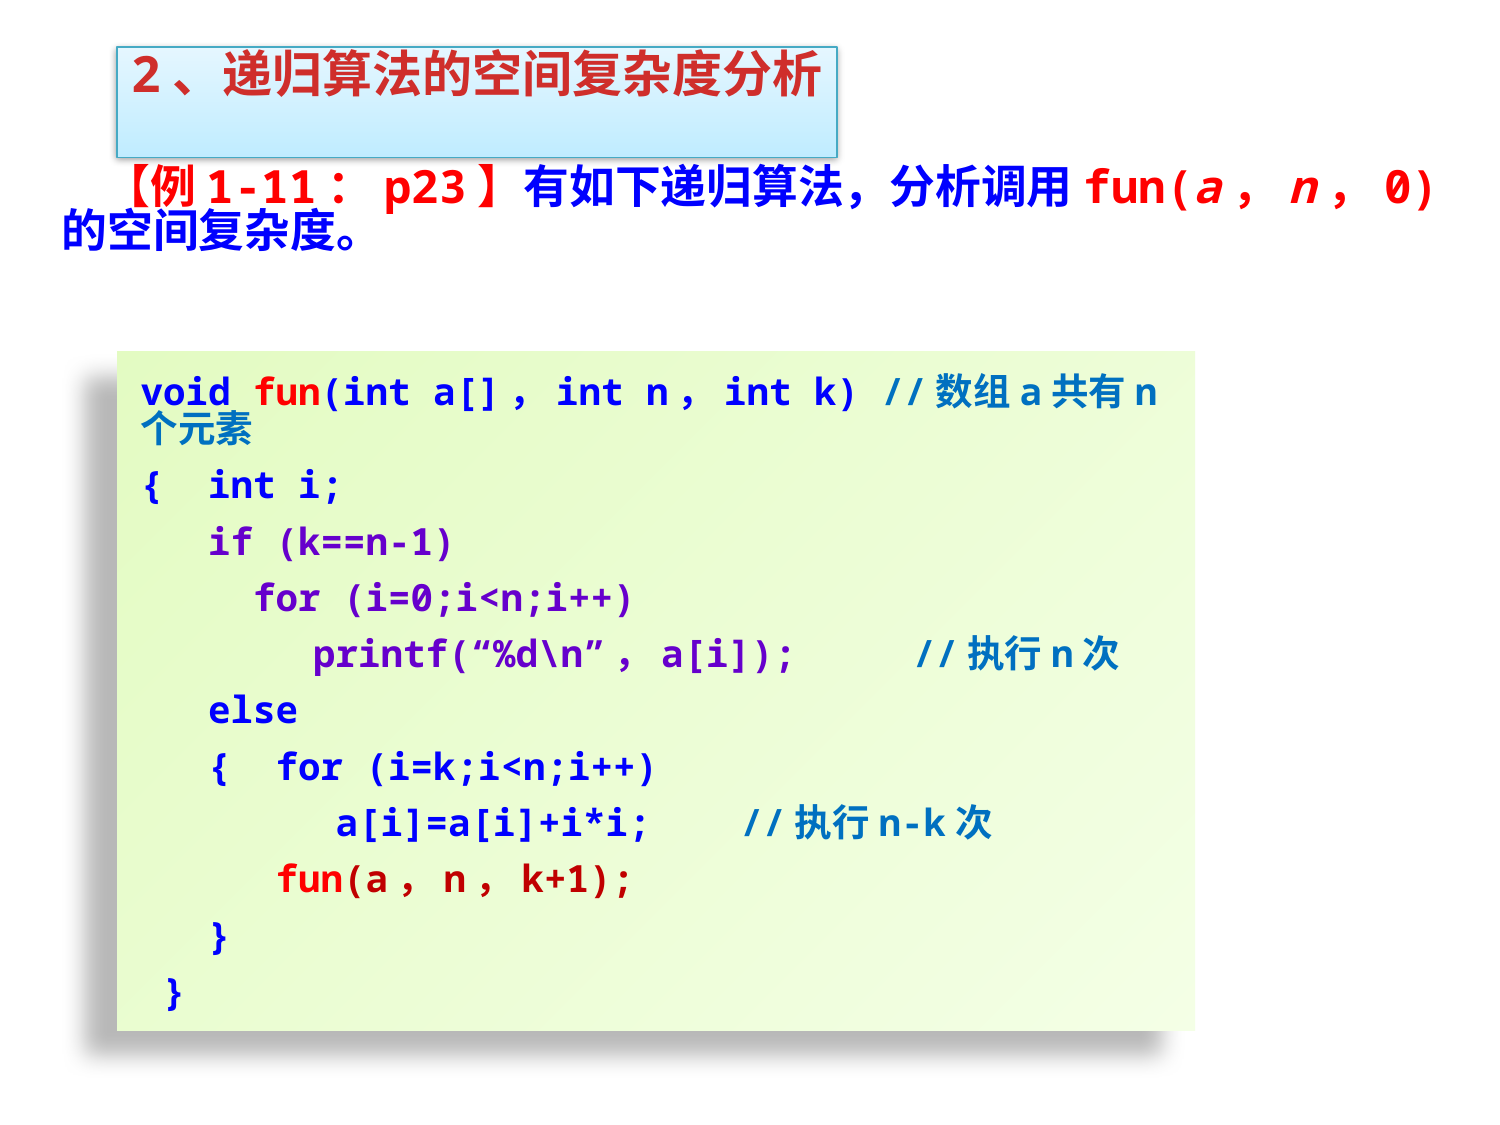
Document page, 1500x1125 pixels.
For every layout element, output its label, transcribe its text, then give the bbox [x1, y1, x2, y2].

text_box 【例1-11：p23】有如下递归算法，分析调用fun(a，n，0)的空间复杂度。 [46, 160, 1465, 264]
text_box void fun(int a[]，int n，int k) //数组a共有n个元素 { int i; if (k==n-1) for (i=0;i<n;i++) printf(“%d\n”，a[i]); //执行n次 else { for (i=k;i<n;i++) a[i]=a[i]+i*i; //执行n-k次 fun(a，n，k+1); } } [116, 351, 1196, 1031]
text_box 2、递归算法的空间复杂度分析 [116, 46, 838, 158]
